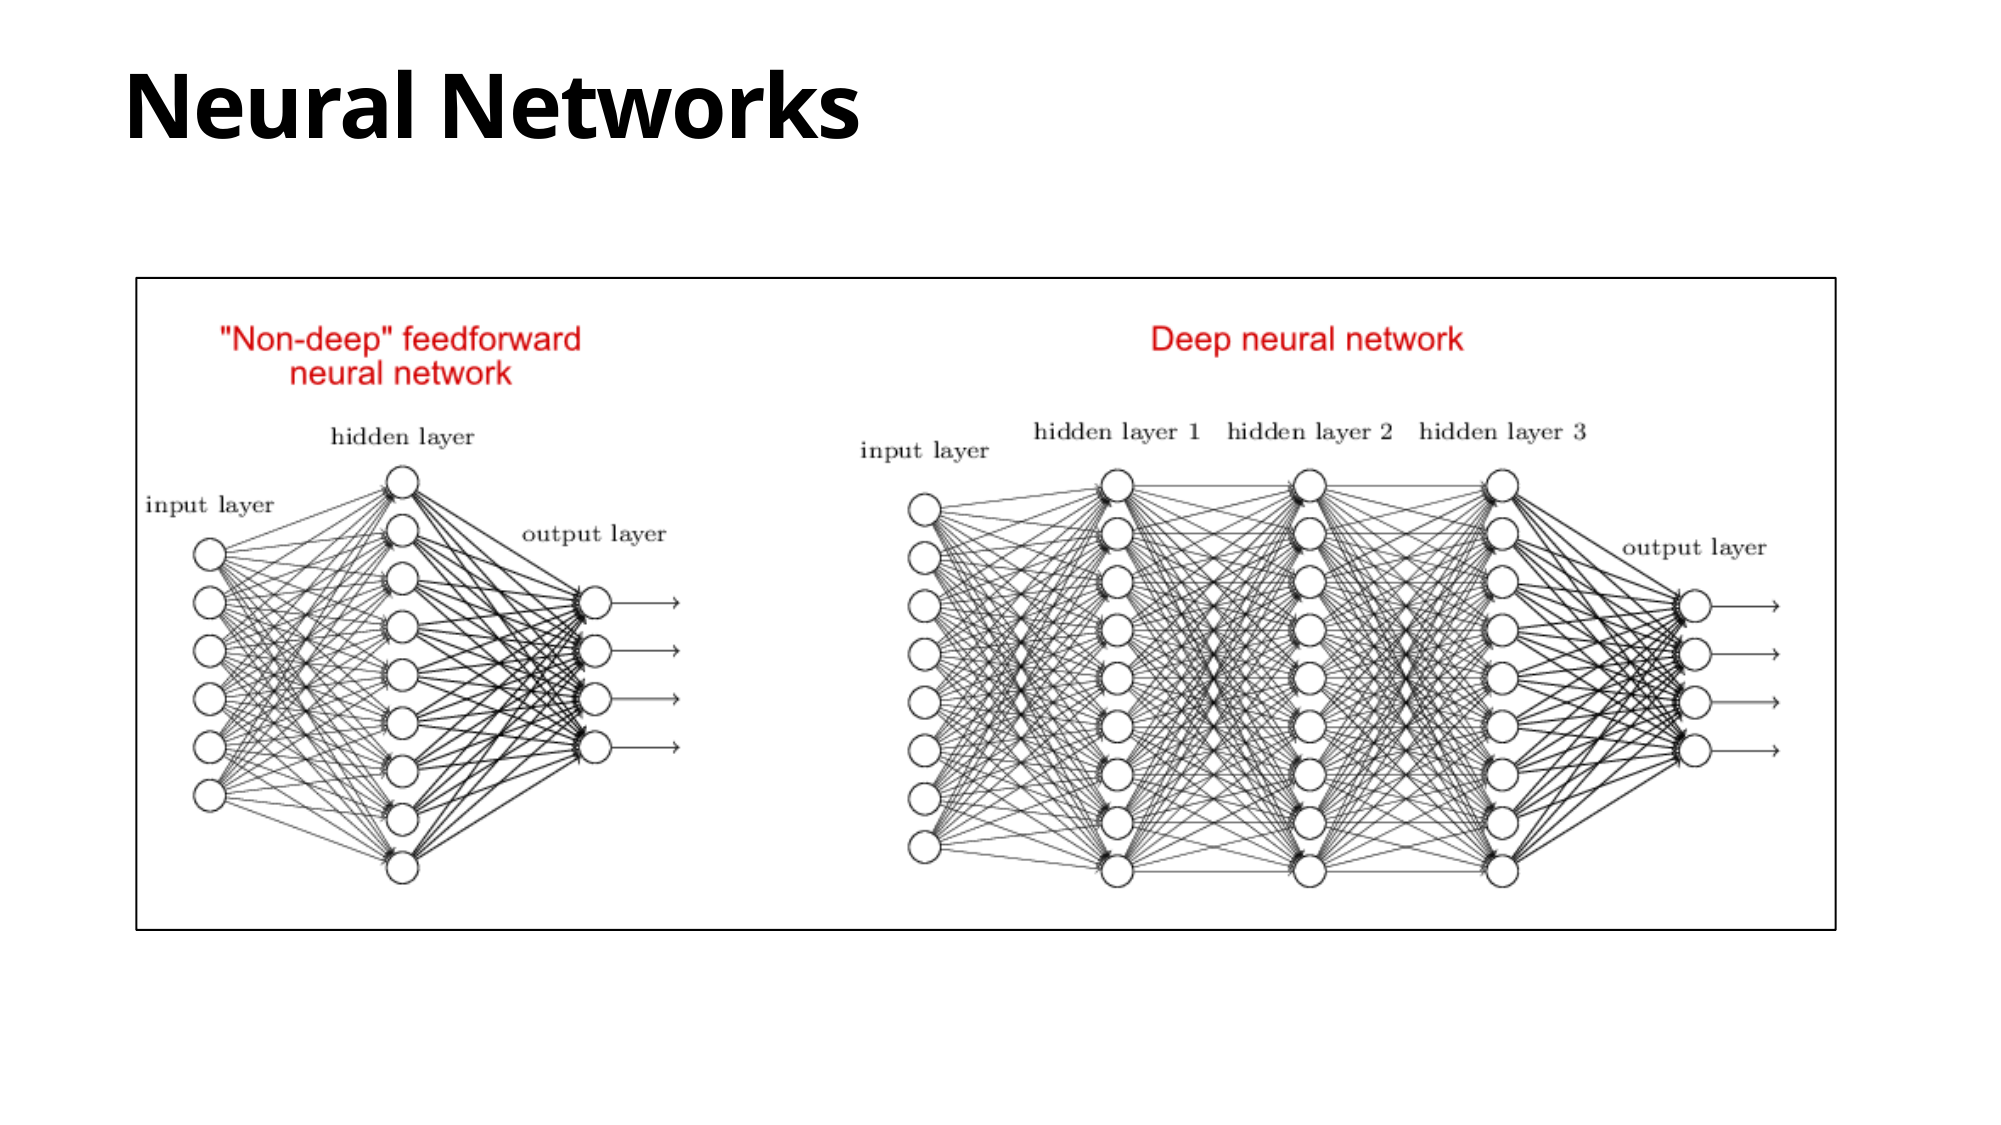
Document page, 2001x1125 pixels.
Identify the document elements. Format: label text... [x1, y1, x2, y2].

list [137, 278, 1835, 929]
text_box Neural Networks [108, 53, 2000, 202]
